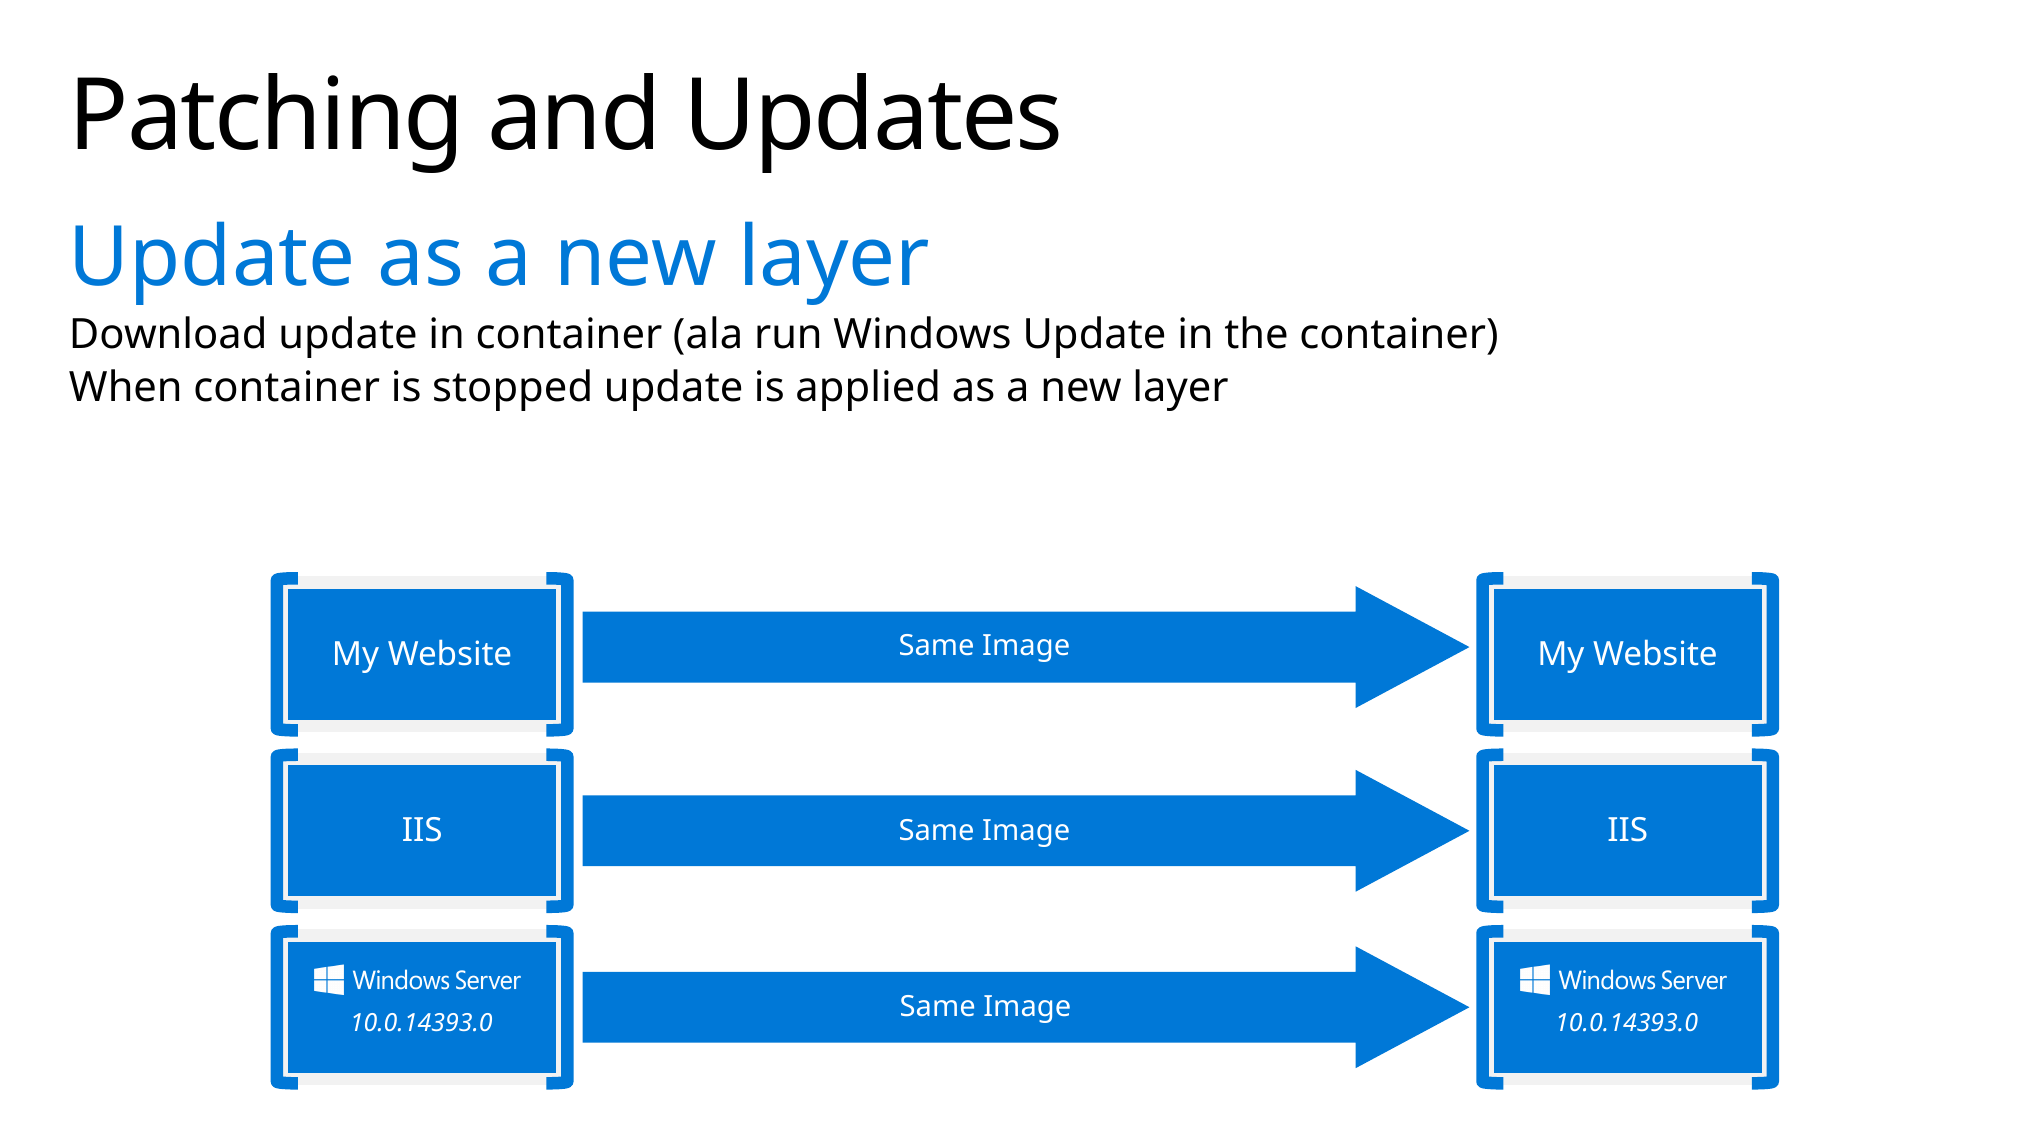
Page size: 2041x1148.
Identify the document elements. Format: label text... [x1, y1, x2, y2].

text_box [276, 578, 568, 1084]
list Update as a new layer Download update in container (ala run Windows Update in the container) When container is stopped update is applied as a new layer [45, 198, 1996, 432]
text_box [582, 585, 1470, 709]
title Patching and Updates [45, 48, 1996, 198]
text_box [582, 769, 1470, 892]
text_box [1482, 754, 1774, 908]
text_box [1482, 578, 1774, 731]
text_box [1482, 930, 1774, 1084]
text_box Same Image [583, 975, 1388, 1039]
text_box [581, 945, 1471, 1069]
